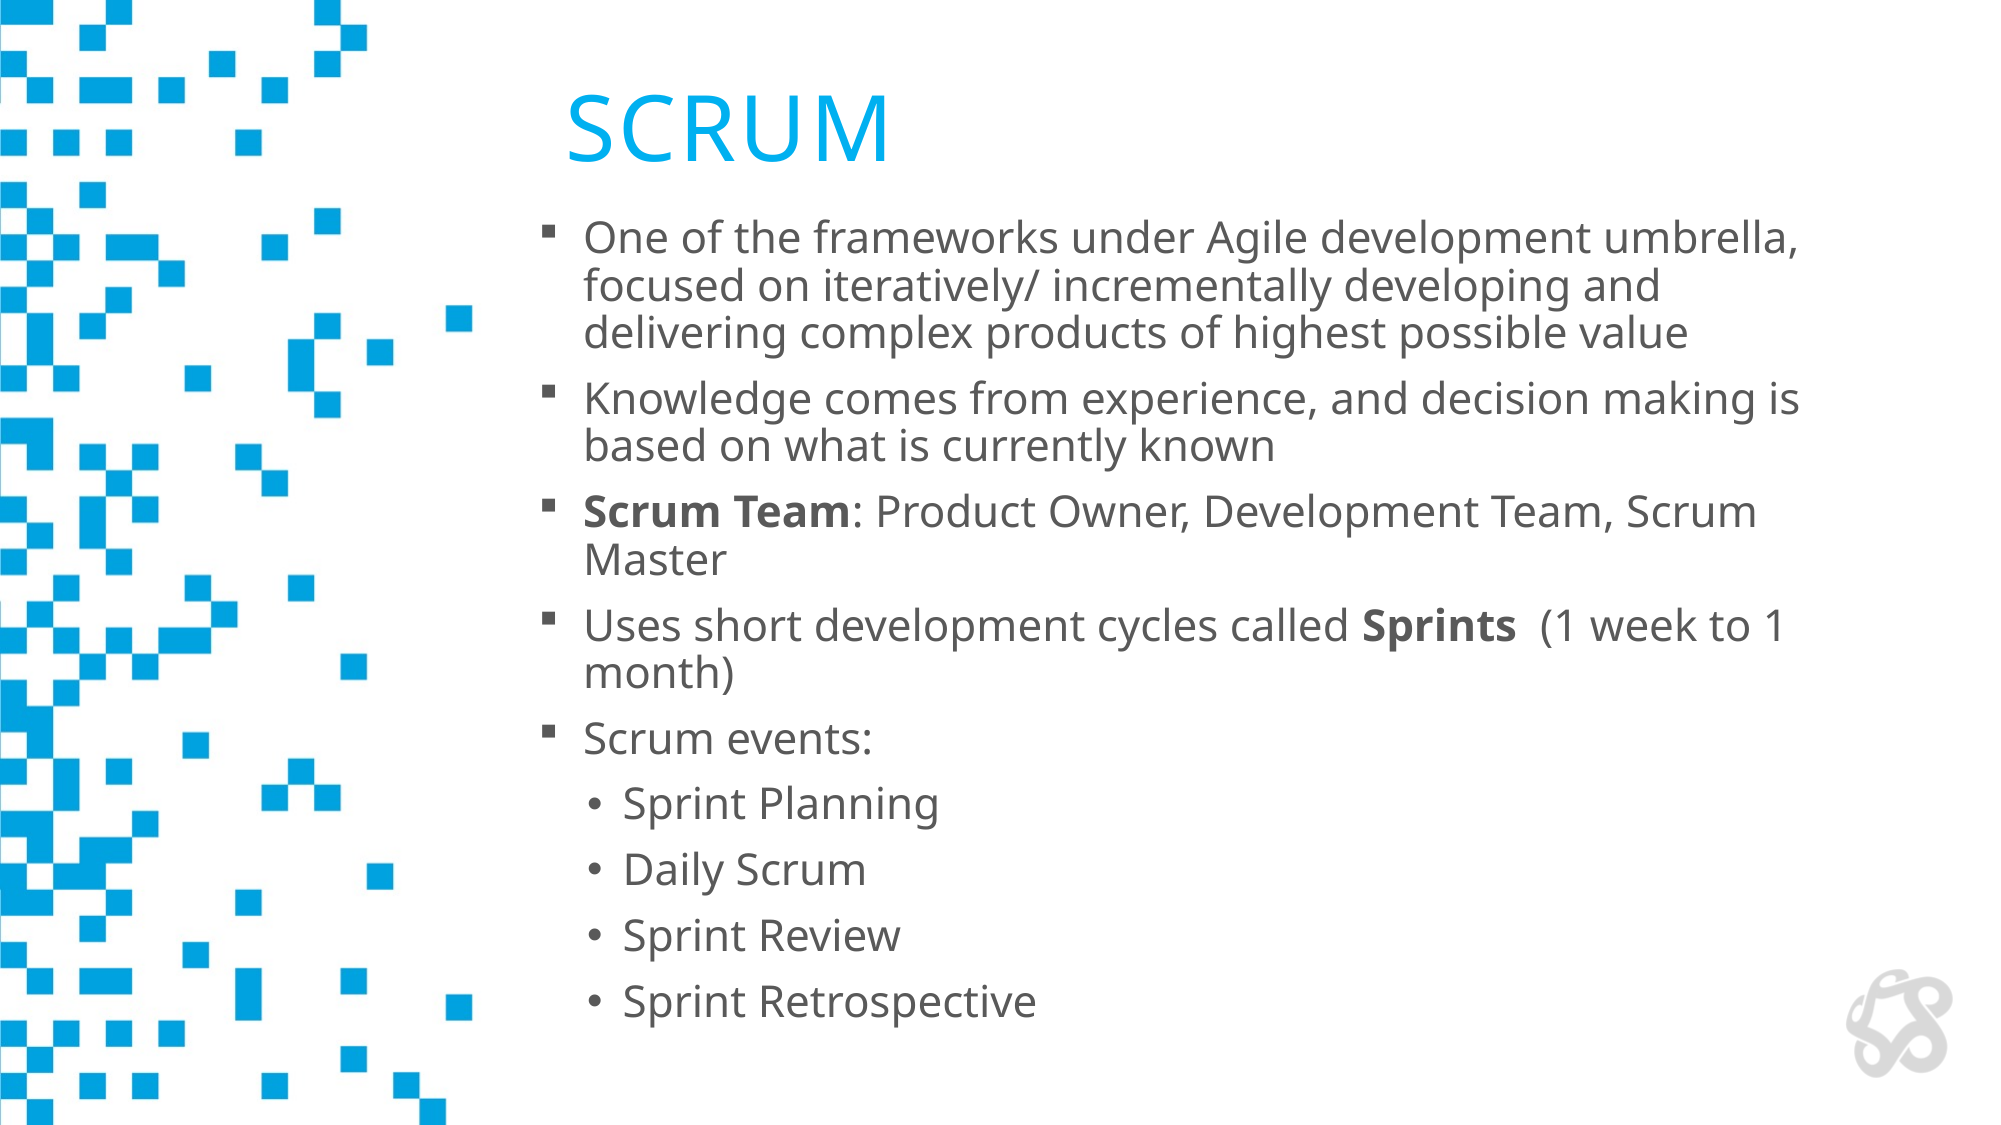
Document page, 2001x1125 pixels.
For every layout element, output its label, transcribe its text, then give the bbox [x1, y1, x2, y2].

title Scrum [550, 43, 1846, 189]
picture [0, 0, 2001, 1125]
list One of the frameworks under Agile development umbrella, focused on iteratively/ incrementally developing and delivering complex products of highest possible value Knowledge comes from experience, and decision making is based on what is currently known Scrum Team: Product Owner, Development Team, Scrum Master Uses short development cycles called Sprints (1 week to 1 month) Scrum events: Sprint Planning Daily Scrum Sprint Review Sprint Retrospective [523, 208, 1874, 1039]
